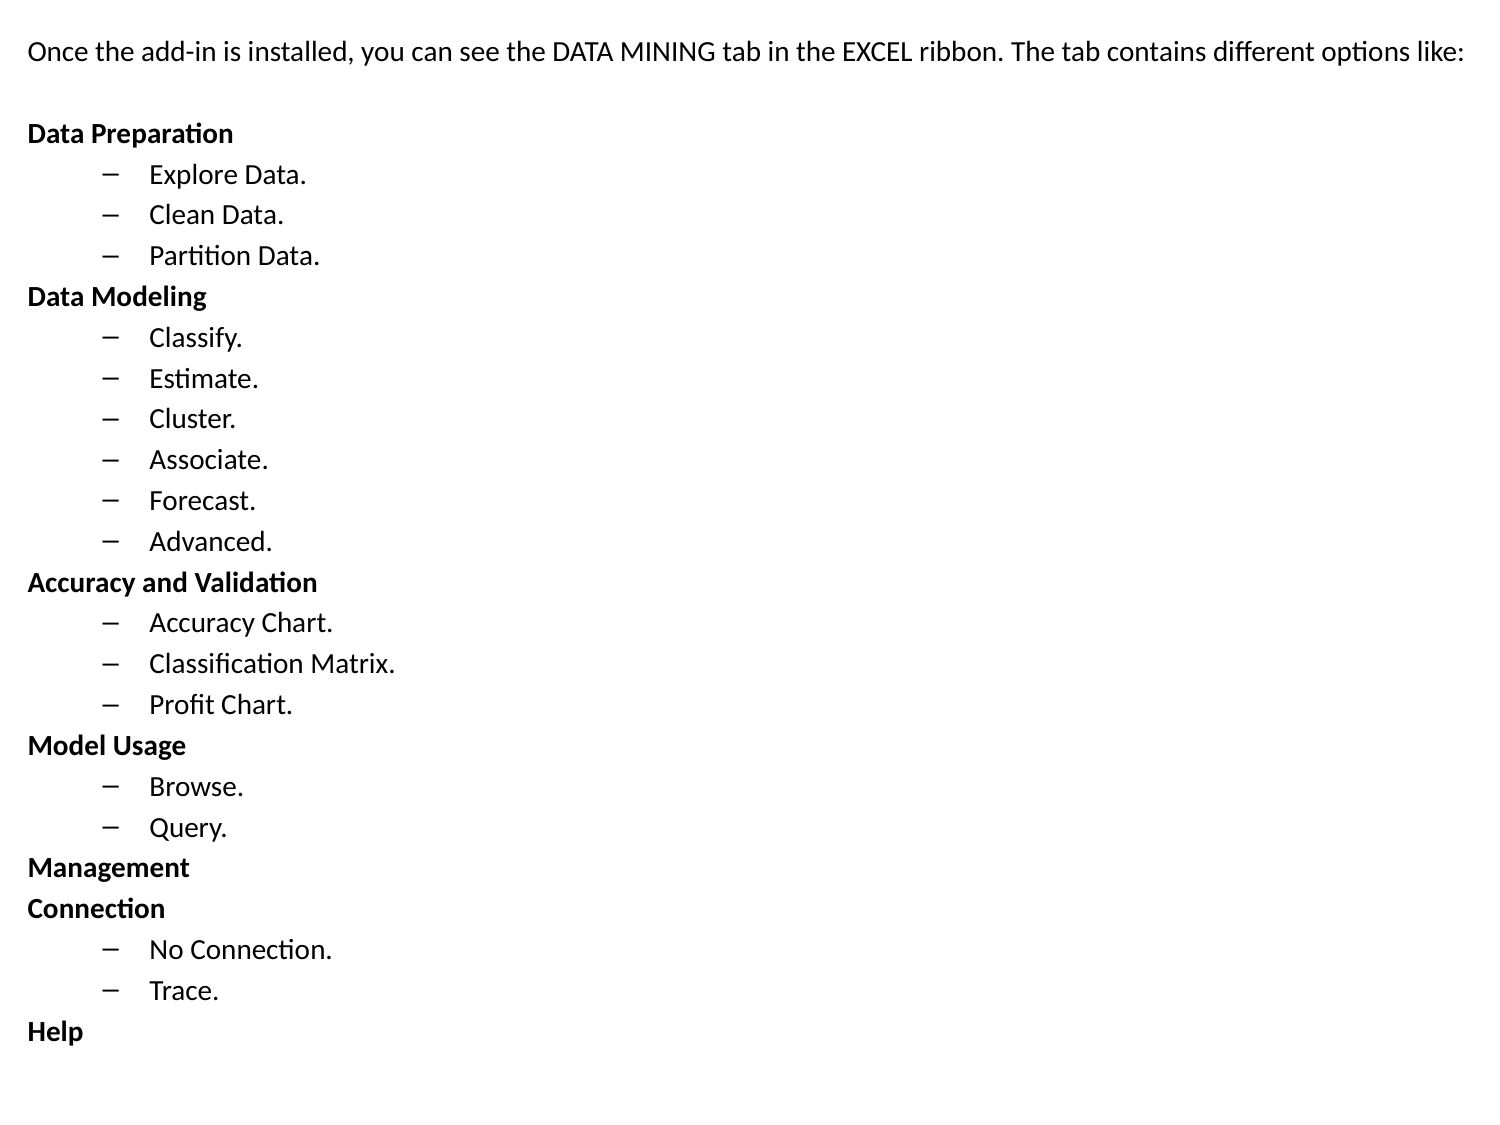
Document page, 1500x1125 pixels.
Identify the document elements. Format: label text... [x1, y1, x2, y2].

list Once the add-in is installed, you can see the DATA MINING tab in the EXCEL ribbon. The tab contains different options like: Data Preparation Explore Data. Clean Data. Partition Data. Data Modeling Classify. Estimate. Cluster. Associate. Forecast. Advanced. Accuracy and Validation Accuracy Chart. Classification Matrix. Profit Chart. Model Usage Browse. Query. Management Connection No Connection. Trace. Help [12, 24, 1488, 1100]
